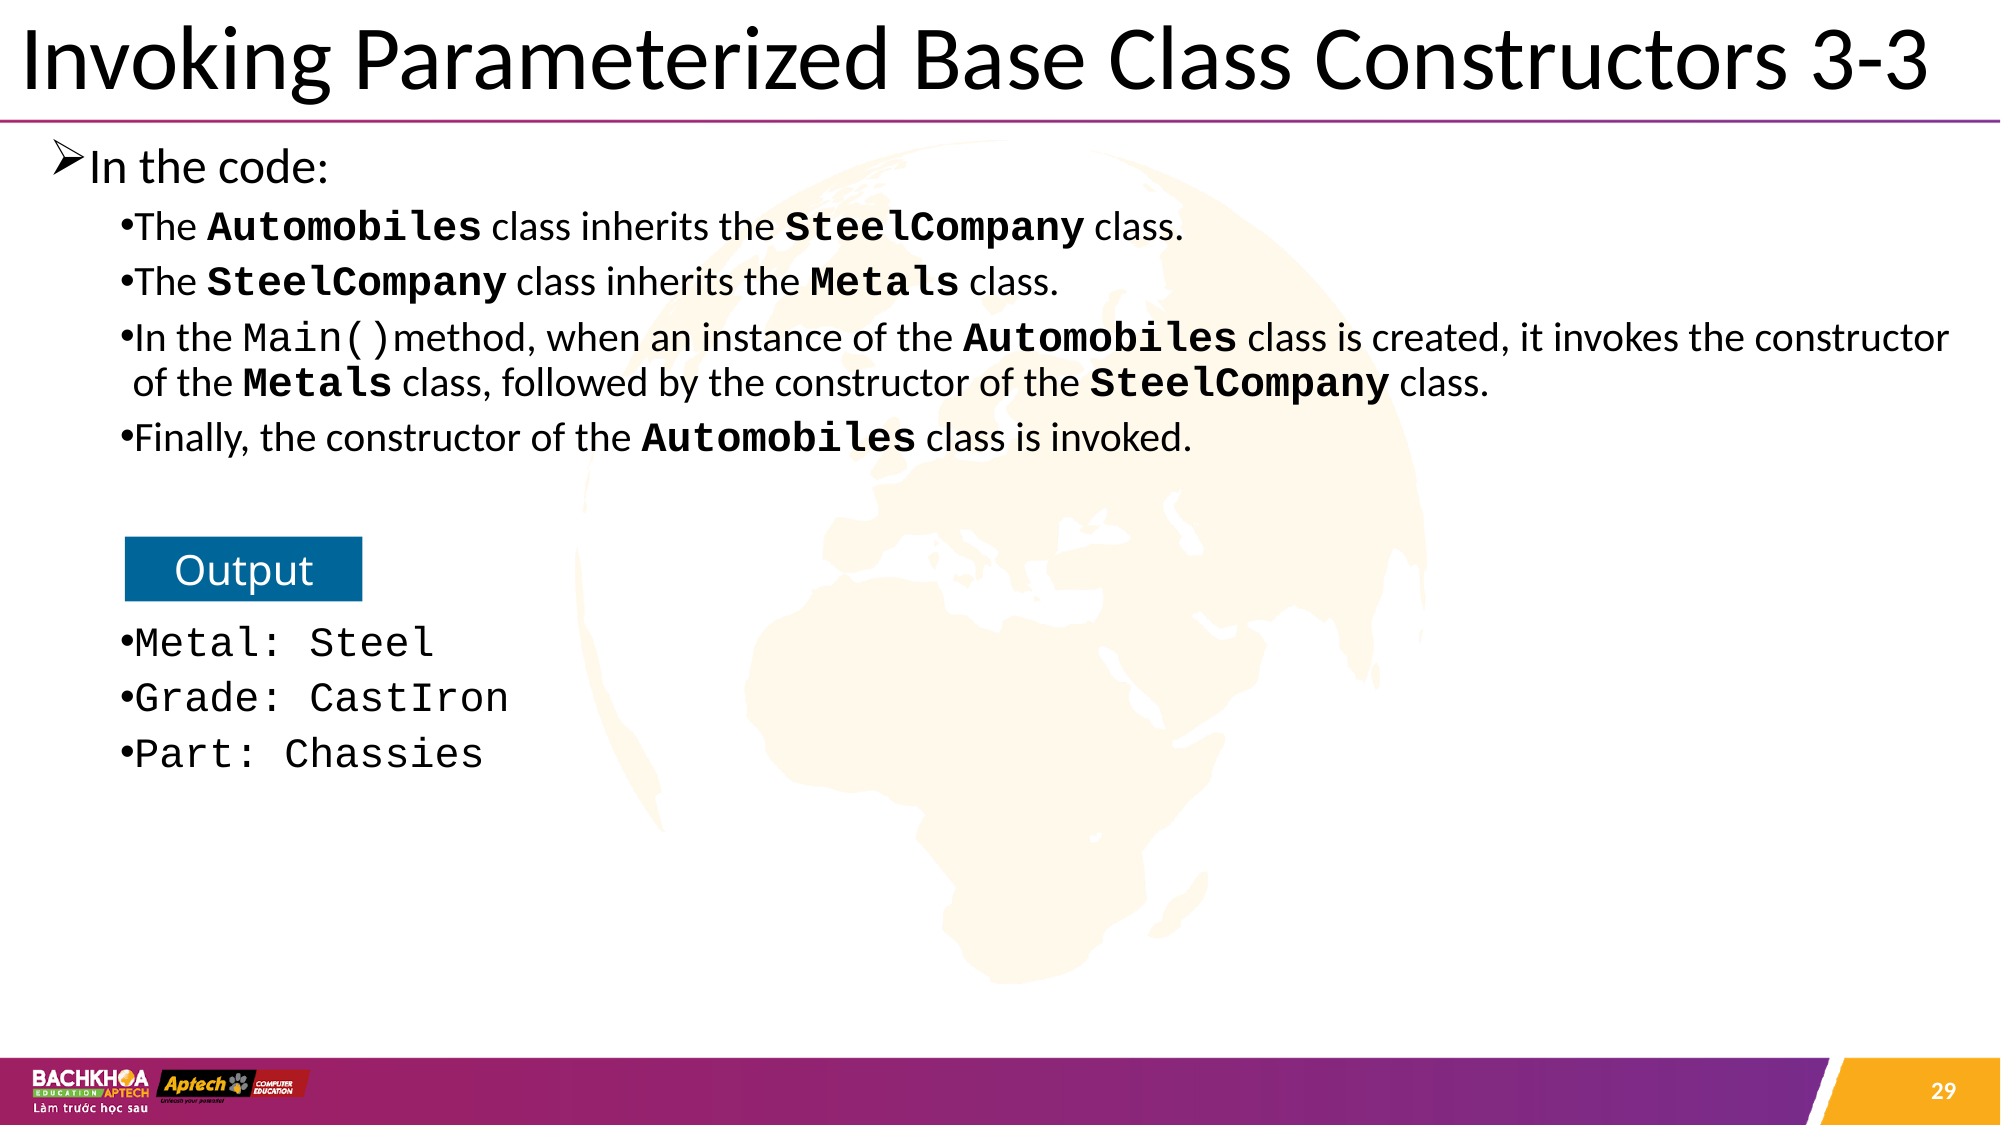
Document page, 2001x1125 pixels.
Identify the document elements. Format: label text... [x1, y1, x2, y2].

slide_number 29 [1899, 1059, 1988, 1120]
text_box Output [124, 536, 363, 602]
title Invoking Parameterized Base Class Constructors 3-3 [5, 3, 1993, 116]
list In the code: The Automobiles class inherits the SteelCompany class. The SteelCompany class inherits the Metals class. In the Main()method, when an instance of the Automobiles class is created, it invokes the constructor of the Metals class, followed by the constructor of the SteelCompany class. Finally, the constructor of the Automobiles class is invoked. Metal: Steel Grade: CastIron Part: Chassies [5, 125, 1993, 1014]
picture [0, 0, 2001, 1125]
